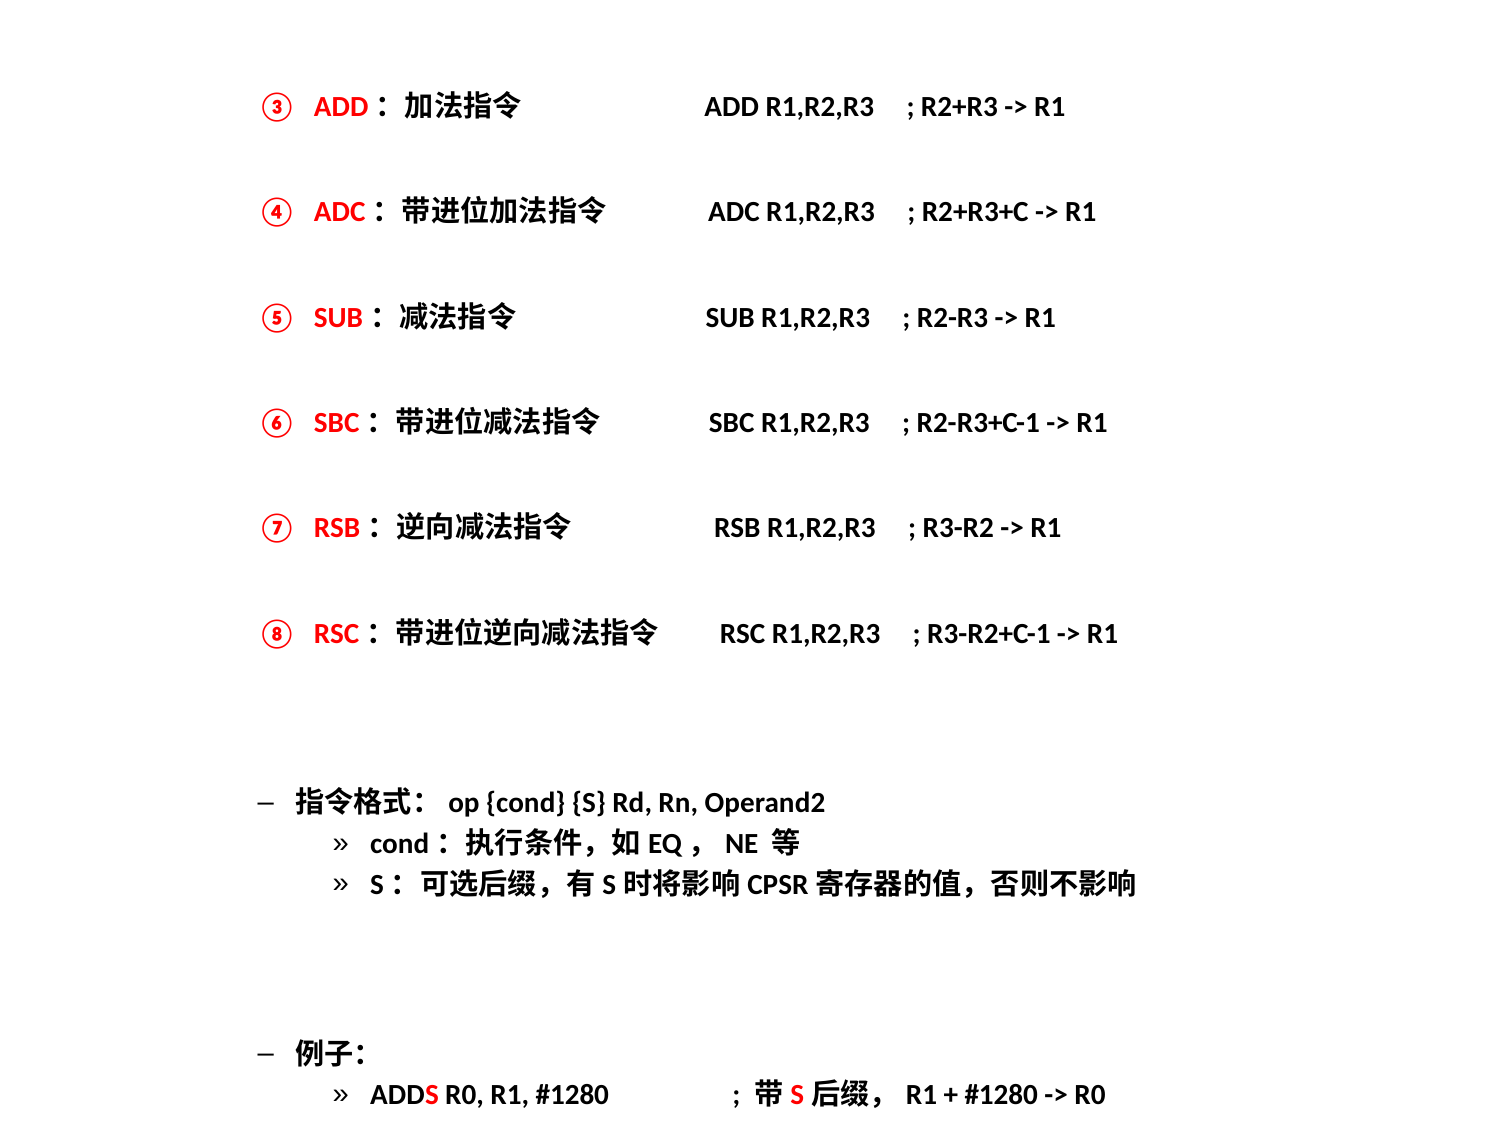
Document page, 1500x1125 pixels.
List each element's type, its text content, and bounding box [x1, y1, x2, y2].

list ADD：加法指令 ADD R1,R2,R3 ; R2+R3 -> R1 ADC：带进位加法指令 ADC R1,R2,R3 ; R2+R3+C -> R1 SUB：减法指令 SUB R1,R2,R3 ; R2-R3 -> R1 SBC：带进位减法指令 SBC R1,R2,R3 ; R2-R3+C-1 -> R1 RSB：逆向减法指令 RSB R1,R2,R3 ; R3-R2 -> R1 RSC：带进位逆向减法指令 RSC R1,R2,R3 ; R3-R2+C-1 -> R1 指令格式：op {cond} {S} Rd, Rn, Operand2 cond：执行条件，如EQ，NE 等 S：可选后缀，有S时将影响CPSR寄存器的值，否则不影响 例子： ADDS R0, R1, #1280 ; 带S后缀，R1 + #1280 -> R0 SUBHI R1, R2, R3 ; 如果“无符号数大于（HI）”，R2-R3 -> R1 [17, 79, 1483, 1059]
